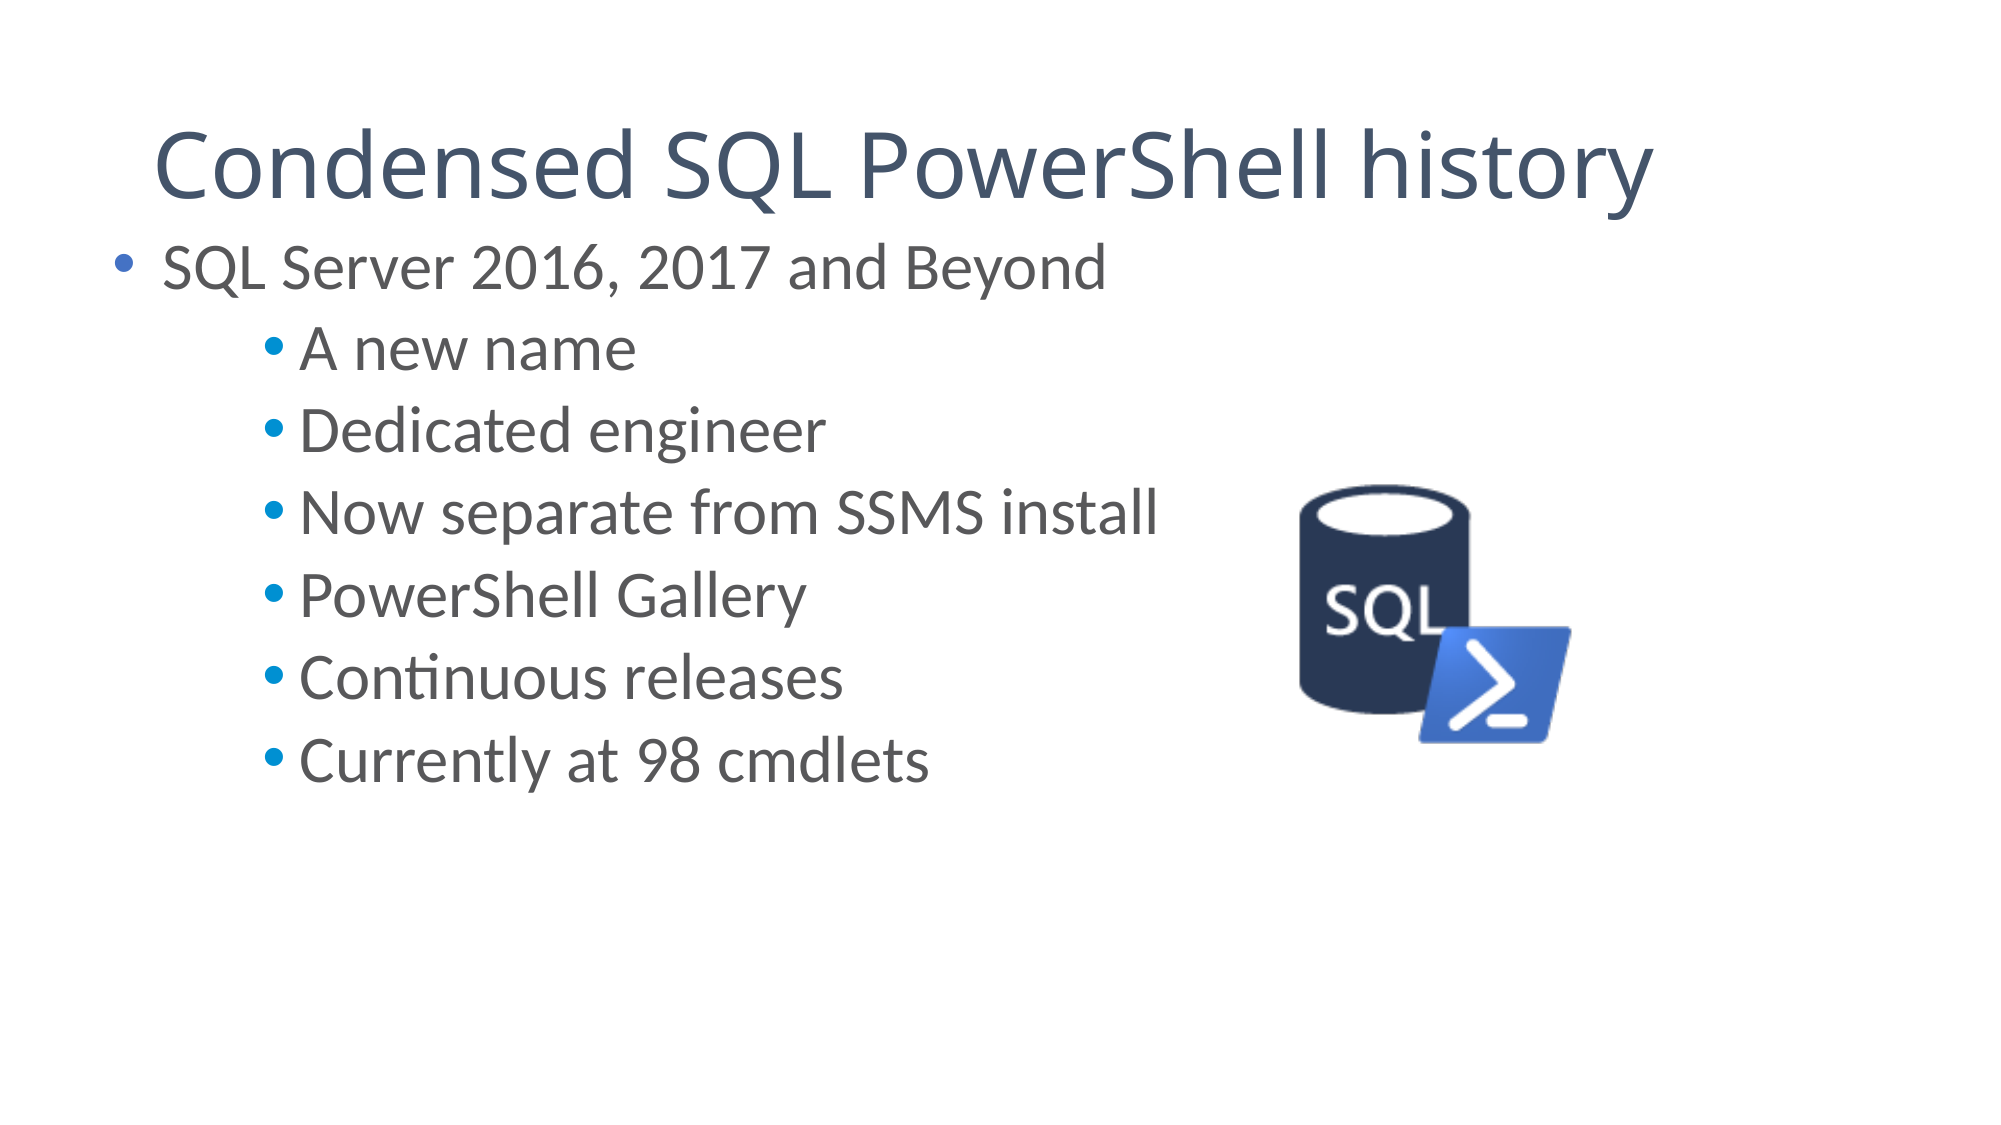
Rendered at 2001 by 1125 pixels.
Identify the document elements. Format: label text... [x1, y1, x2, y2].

title Condensed SQL PowerShell history [137, 59, 1863, 278]
picture [1269, 458, 1582, 771]
list SQL Server 2016, 2017 and Beyond A new name Dedicated engineer Now separate from SSMS install PowerShell Gallery Continuous releases Currently at 98 cmdlets [97, 215, 1900, 1014]
